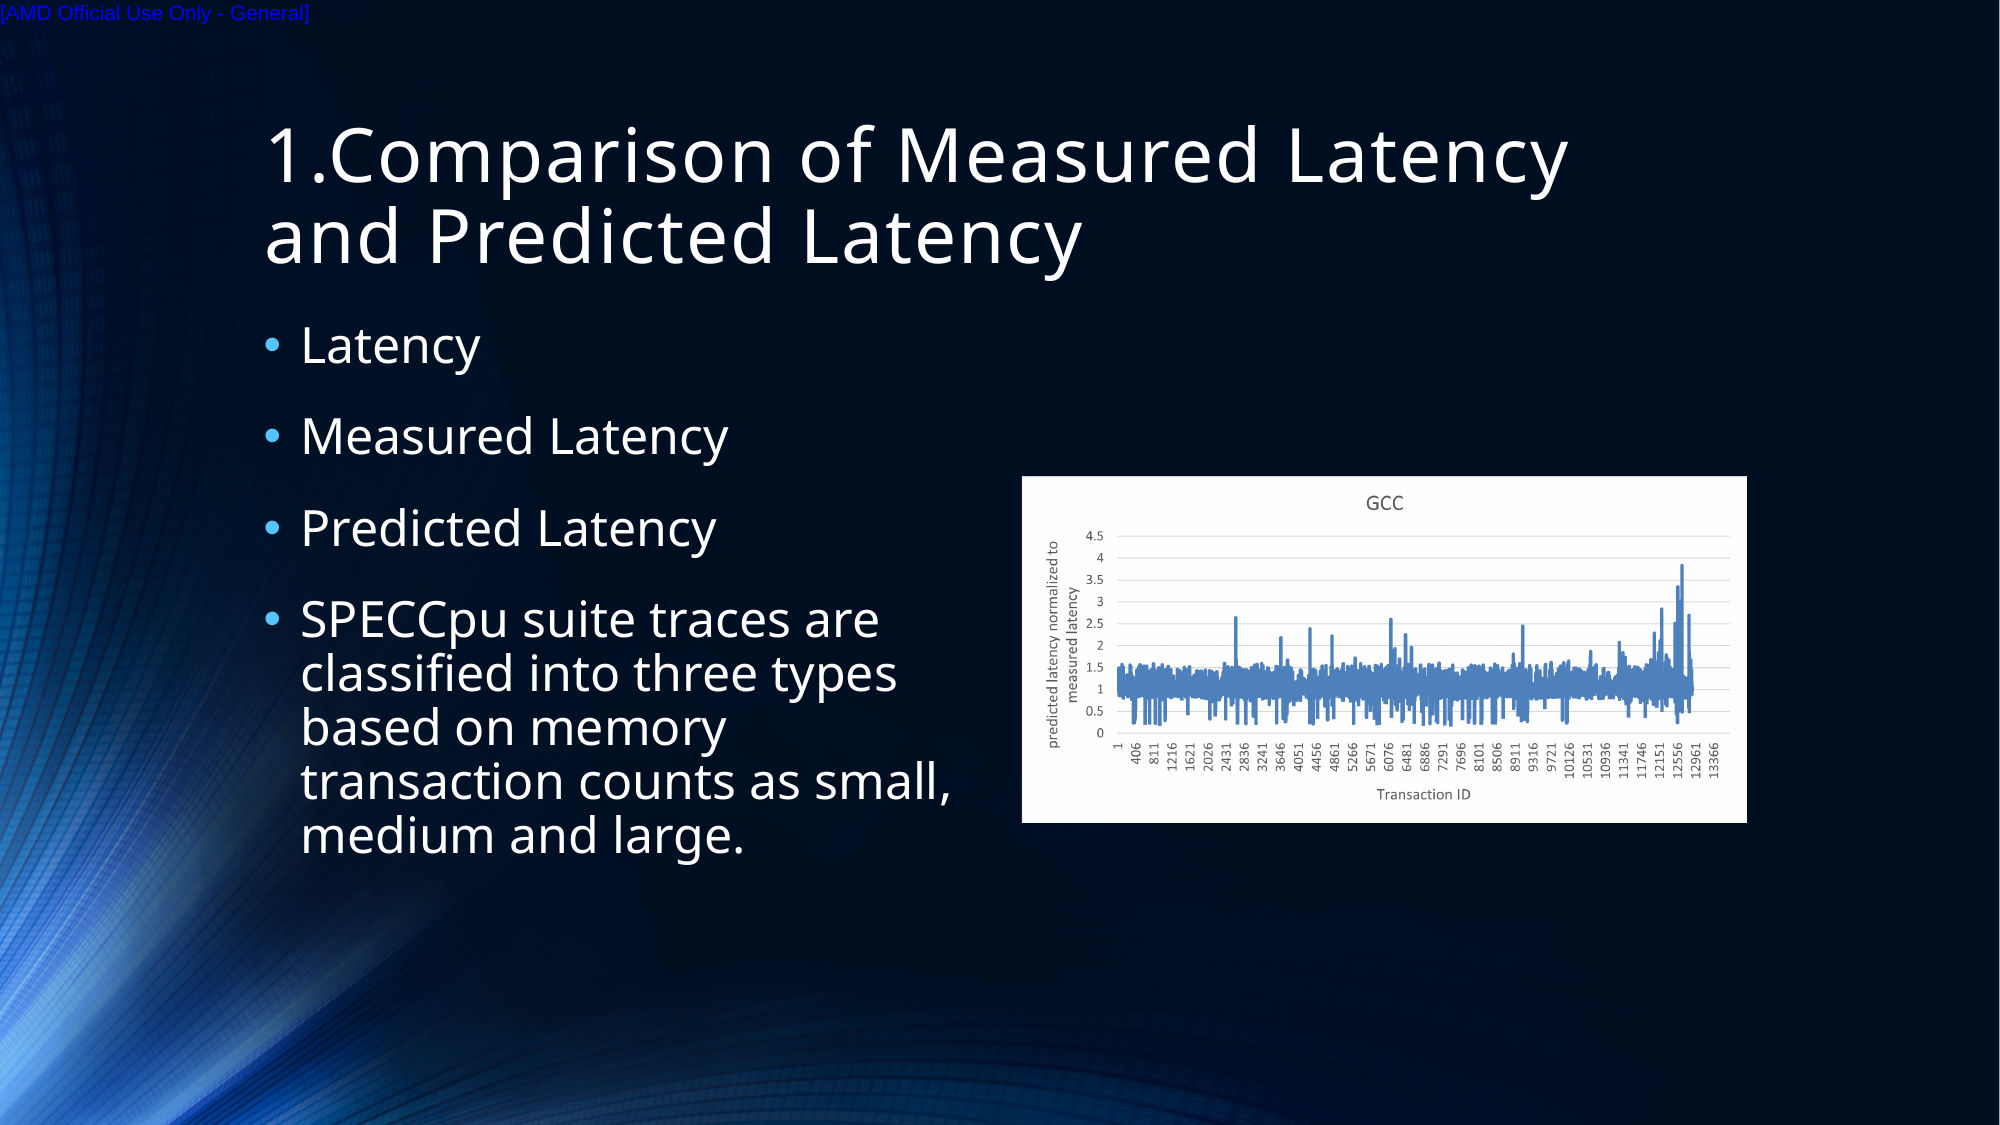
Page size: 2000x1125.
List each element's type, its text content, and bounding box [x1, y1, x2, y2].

picture [0, 0, 2000, 1125]
list Latency Measured Latency Predicted Latency SPECCpu suite traces are classified into three types based on memory transaction counts as small, medium and large. [248, 312, 974, 988]
title 1.Comparison of Measured Latency and Predicted Latency [249, 62, 1750, 288]
